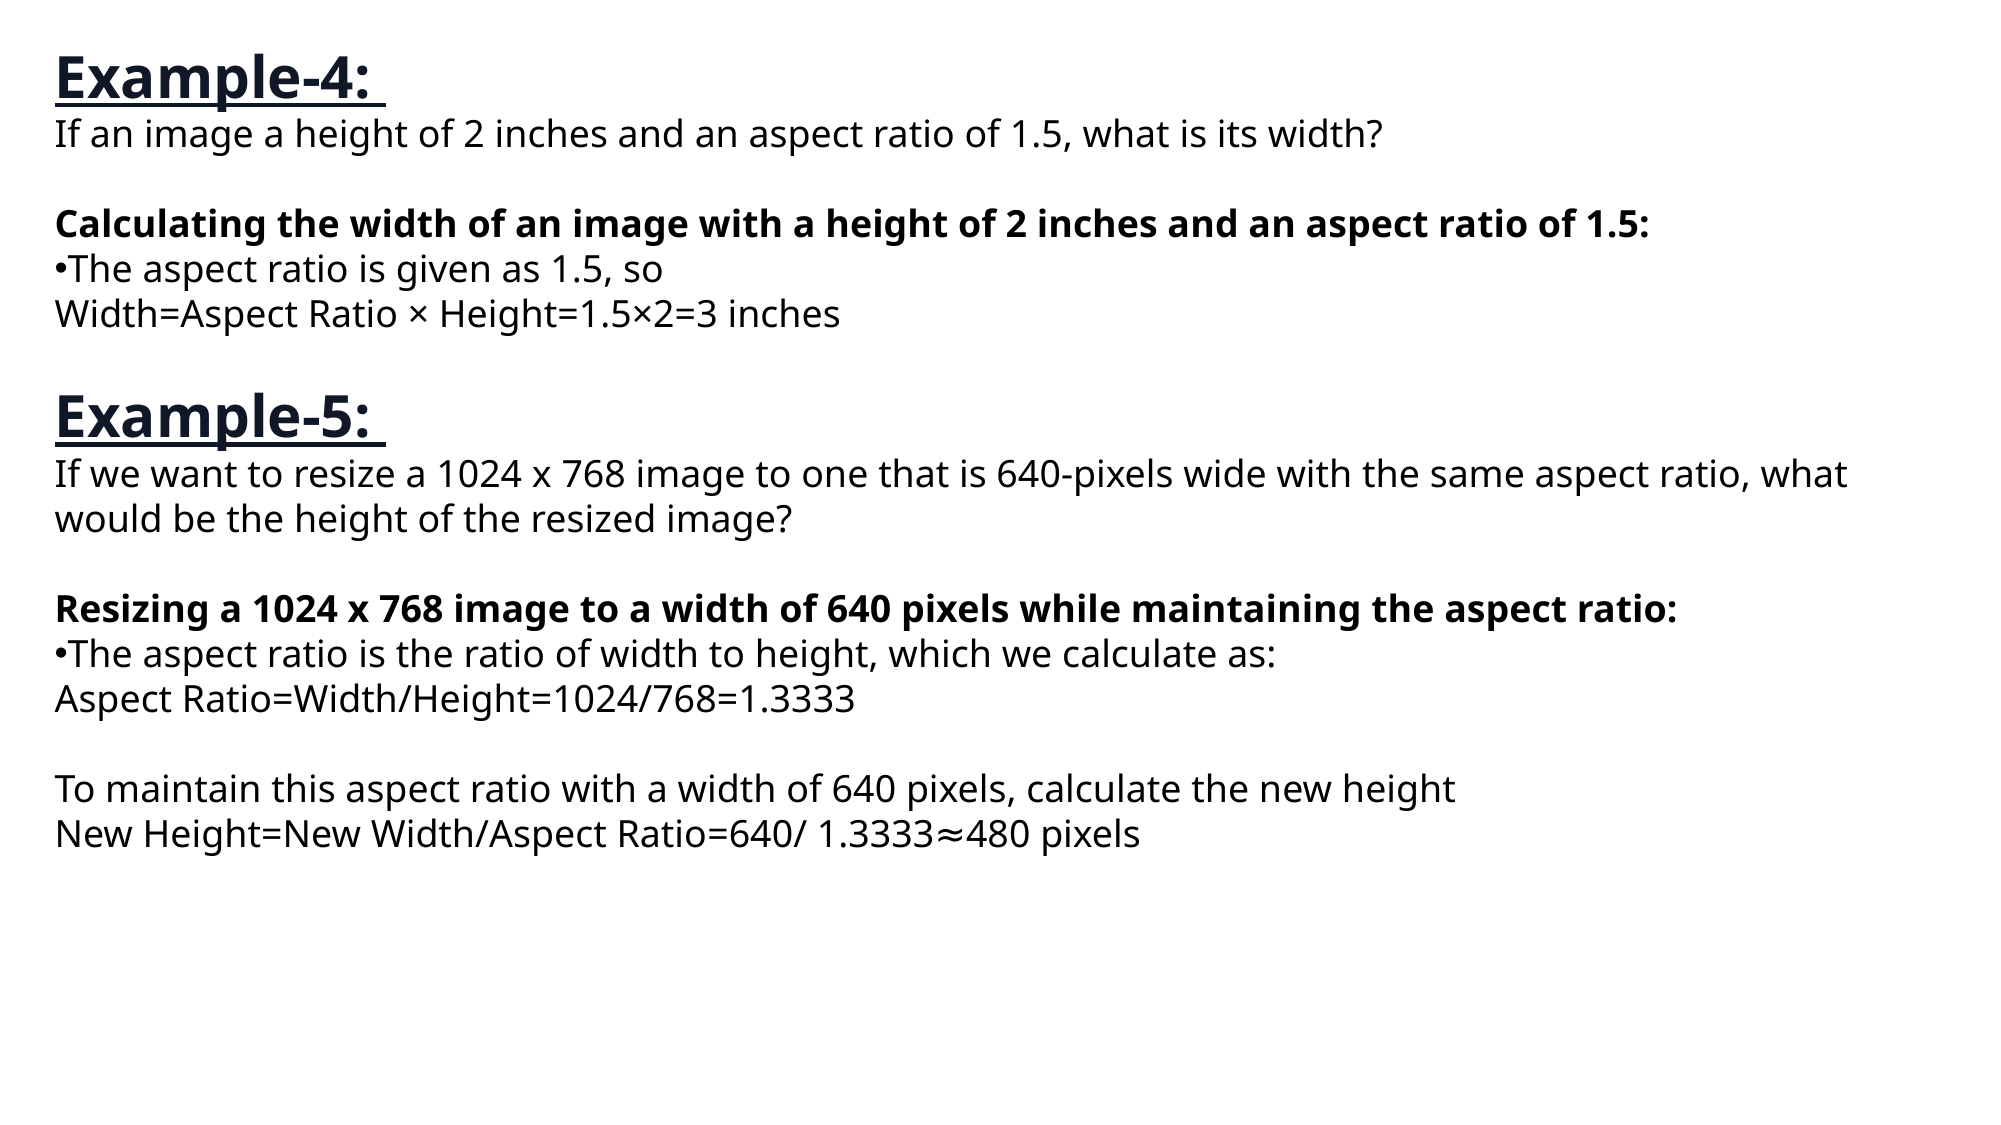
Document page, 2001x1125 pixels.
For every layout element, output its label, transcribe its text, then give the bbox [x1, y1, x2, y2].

text_box Example-4: If an image a height of 2 inches and an aspect ratio of 1.5, what is its width? Calculating the width of an image with a height of 2 inches and an aspect ratio of 1.5: The aspect ratio is given as 1.5, so Width=Aspect Ratio × Height=1.5×2=3 inches Example-5: If we want to resize a 1024 x 768 image to one that is 640-pixels wide with the same aspect ratio, what would be the height of the resized image? Resizing a 1024 x 768 image to a width of 640 pixels while maintaining the aspect ratio: The aspect ratio is the ratio of width to height, which we calculate as: Aspect Ratio=Width/Height​=1024​/768=1.3333 To maintain this aspect ratio with a width of 640 pixels, calculate the new height New Height=New Width/Aspect Ratio​=640/ 1.3333​≈480 pixels [39, 32, 1943, 907]
